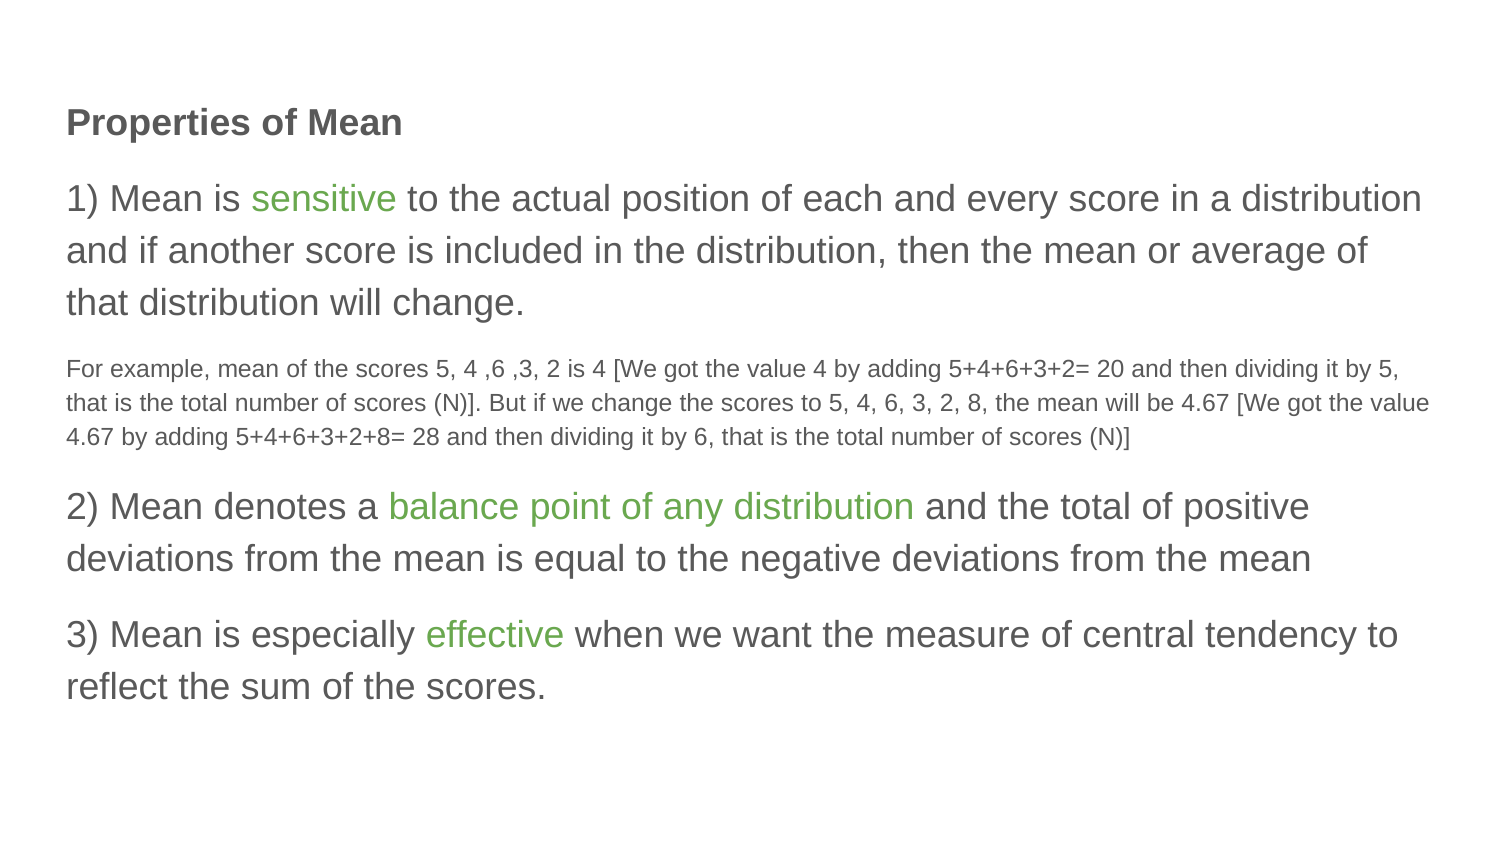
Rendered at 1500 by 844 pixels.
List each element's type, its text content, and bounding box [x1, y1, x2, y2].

list Properties of Mean 1) Mean is sensitive to the actual position of each and every score in a distribution and if another score is included in the distribution, then the mean or average of that distribution will change. For example, mean of the scores 5, 4 ,6 ,3, 2 is 4 [We got the value 4 by adding 5+4+6+3+2= 20 and then dividing it by 5, that is the total number of scores (N)]. But if we change the scores to 5, 4, 6, 3, 2, 8, the mean will be 4.67 [We got the value 4.67 by adding 5+4+6+3+2+8= 28 and then dividing it by 6, that is the total number of scores (N)] 2) Mean denotes a balance point of any distribution and the total of positive deviations from the mean is equal to the negative deviations from the mean 3) Mean is especially effective when we want the measure of central tendency to reflect the sum of the scores. [51, 75, 1449, 750]
